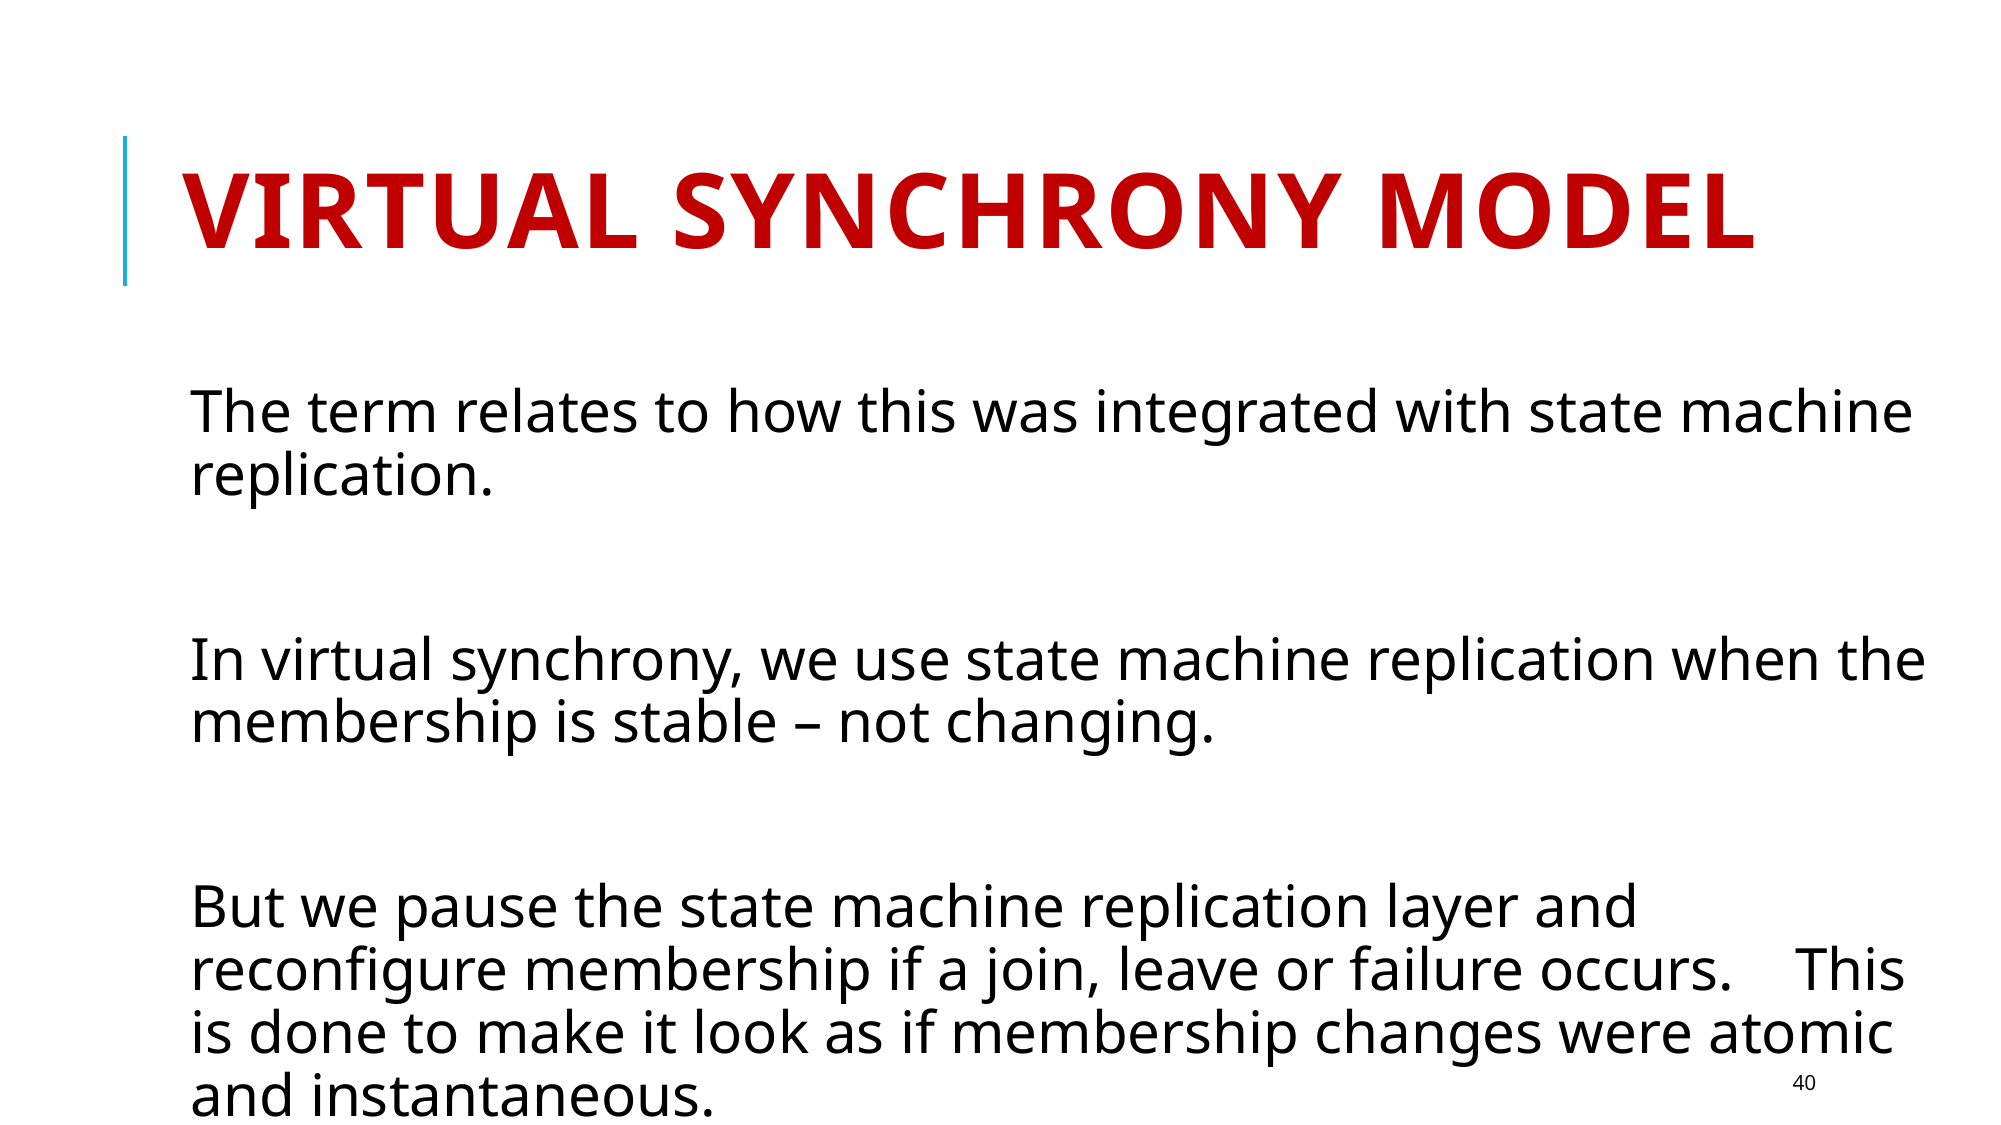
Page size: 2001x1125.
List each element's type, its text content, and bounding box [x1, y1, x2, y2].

footer [794, 1061, 1763, 1107]
slide_number 40 [1777, 1061, 1938, 1107]
title Virtual Synchrony model [168, 96, 1938, 342]
list The term relates to how this was integrated with state machine replication. In virtual synchrony, we use state machine replication when the membership is stable – not changing. But we pause the state machine replication layer and reconfigure membership if a join, leave or failure occurs. This is done to make it look as if membership changes were atomic and instantaneous. [168, 375, 1938, 1035]
